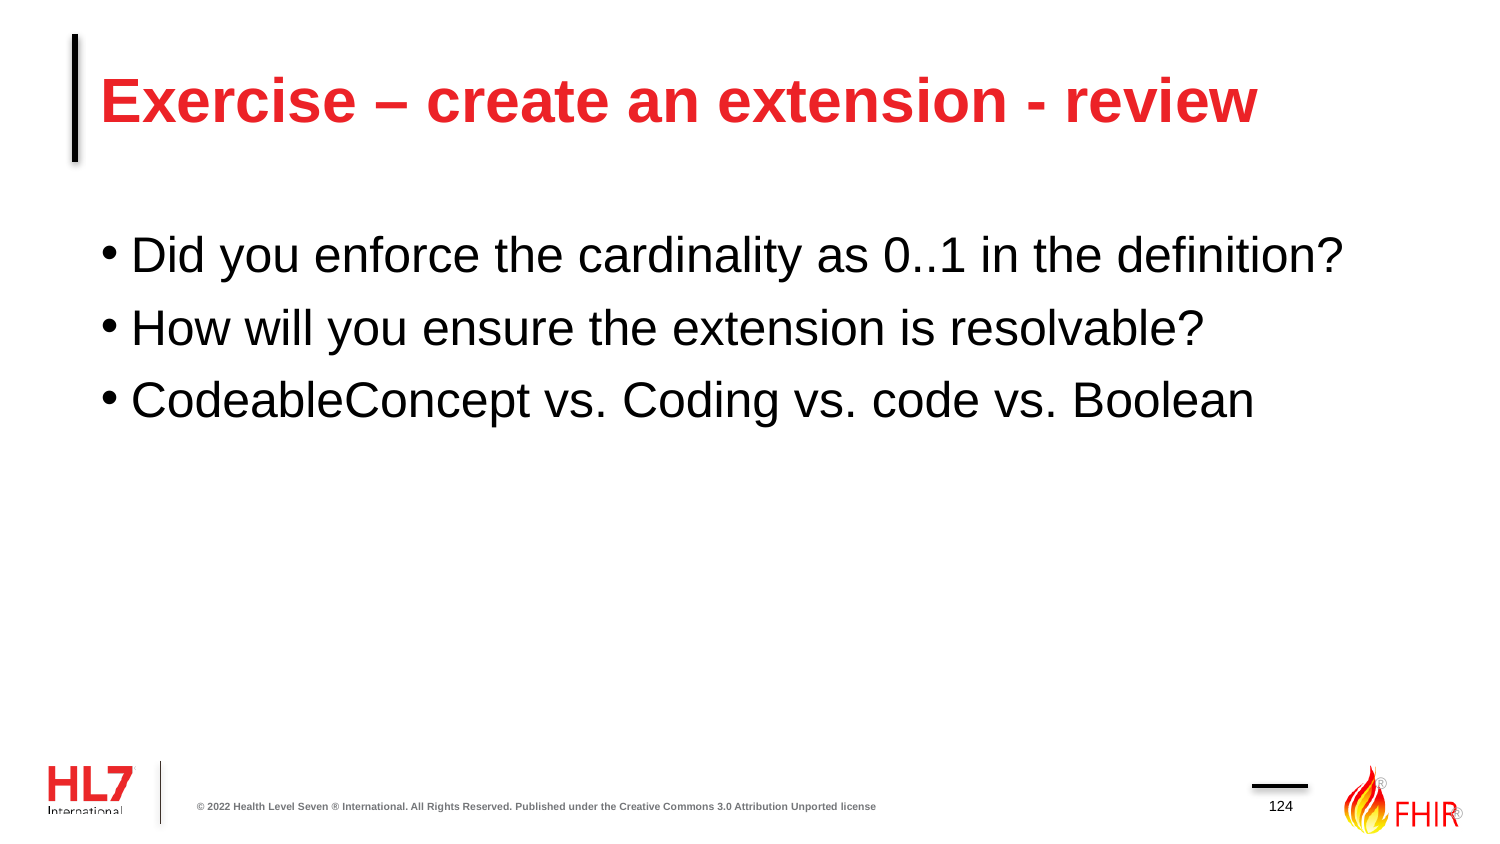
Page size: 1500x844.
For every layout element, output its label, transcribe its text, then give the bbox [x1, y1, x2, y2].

title Exercise – create an extension - review [100, 33, 1451, 163]
picture [1339, 760, 1463, 837]
footer © 2022 Health Level Seven ® International. All Rights Reserved. Published under the Creative Commons 3.0 Attribution Unported license [196, 786, 941, 813]
list Did you enforce the cardinality as 0..1 in the definition? How will you ensure the extension is resolvable? CodeableConcept vs. Coding vs. code vs. Boolean [100, 222, 1451, 731]
slide_number 124 [1258, 786, 1304, 814]
